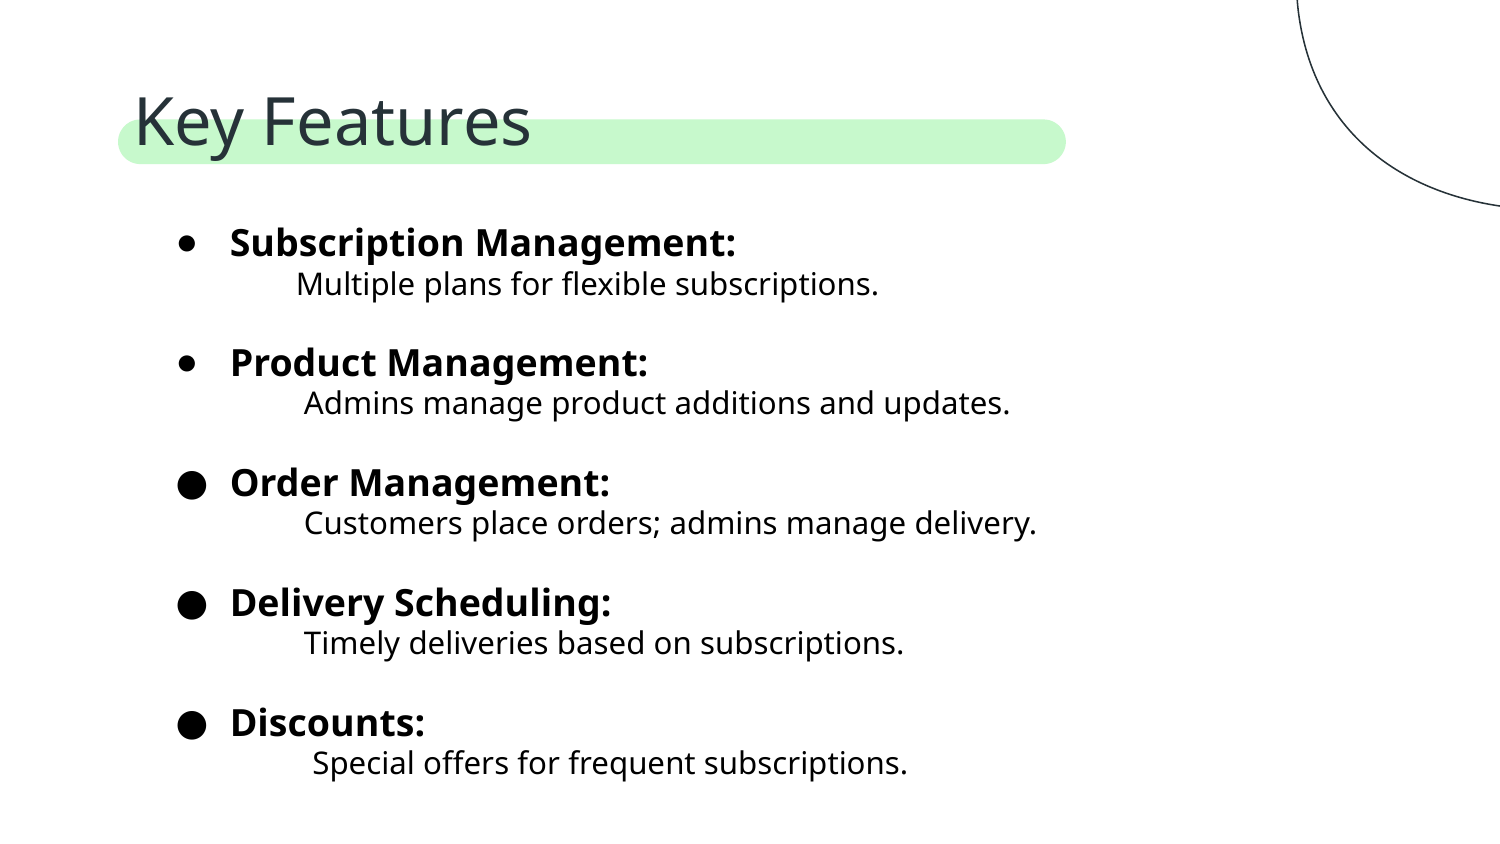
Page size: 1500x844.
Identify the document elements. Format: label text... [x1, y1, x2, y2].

title Key Features [118, 63, 1382, 165]
text_box Subscription Management: Multiple plans for flexible subscriptions. Product Management: Admins manage product additions and updates. Order Management: Customers place orders; admins manage delivery. Delivery Scheduling: Timely deliveries based on subscriptions. Discounts: Special offers for frequent subscriptions. [139, 163, 1335, 796]
